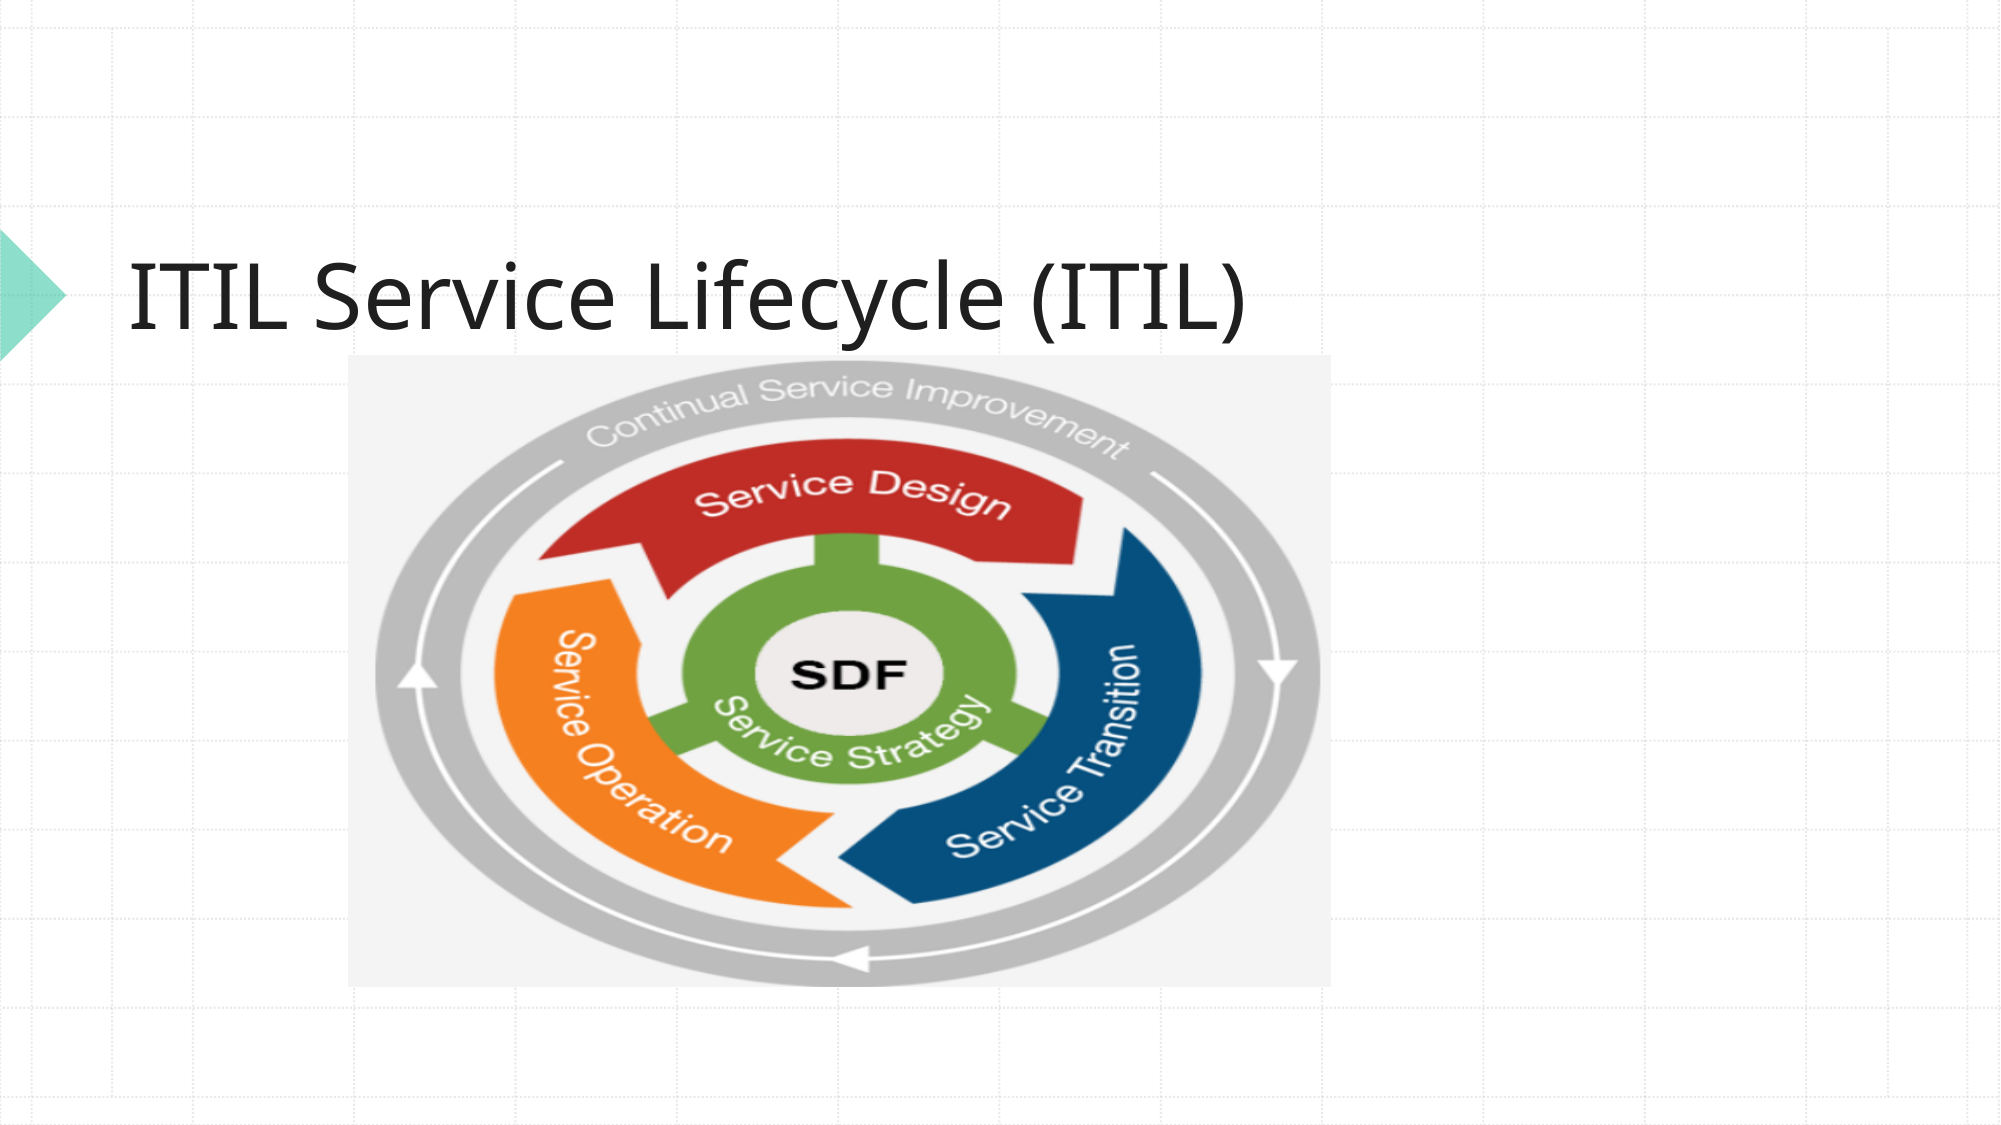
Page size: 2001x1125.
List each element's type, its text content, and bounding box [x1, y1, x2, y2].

picture [347, 355, 1331, 987]
title ITIL Service Lifecycle (ITIL) [113, 119, 1808, 356]
